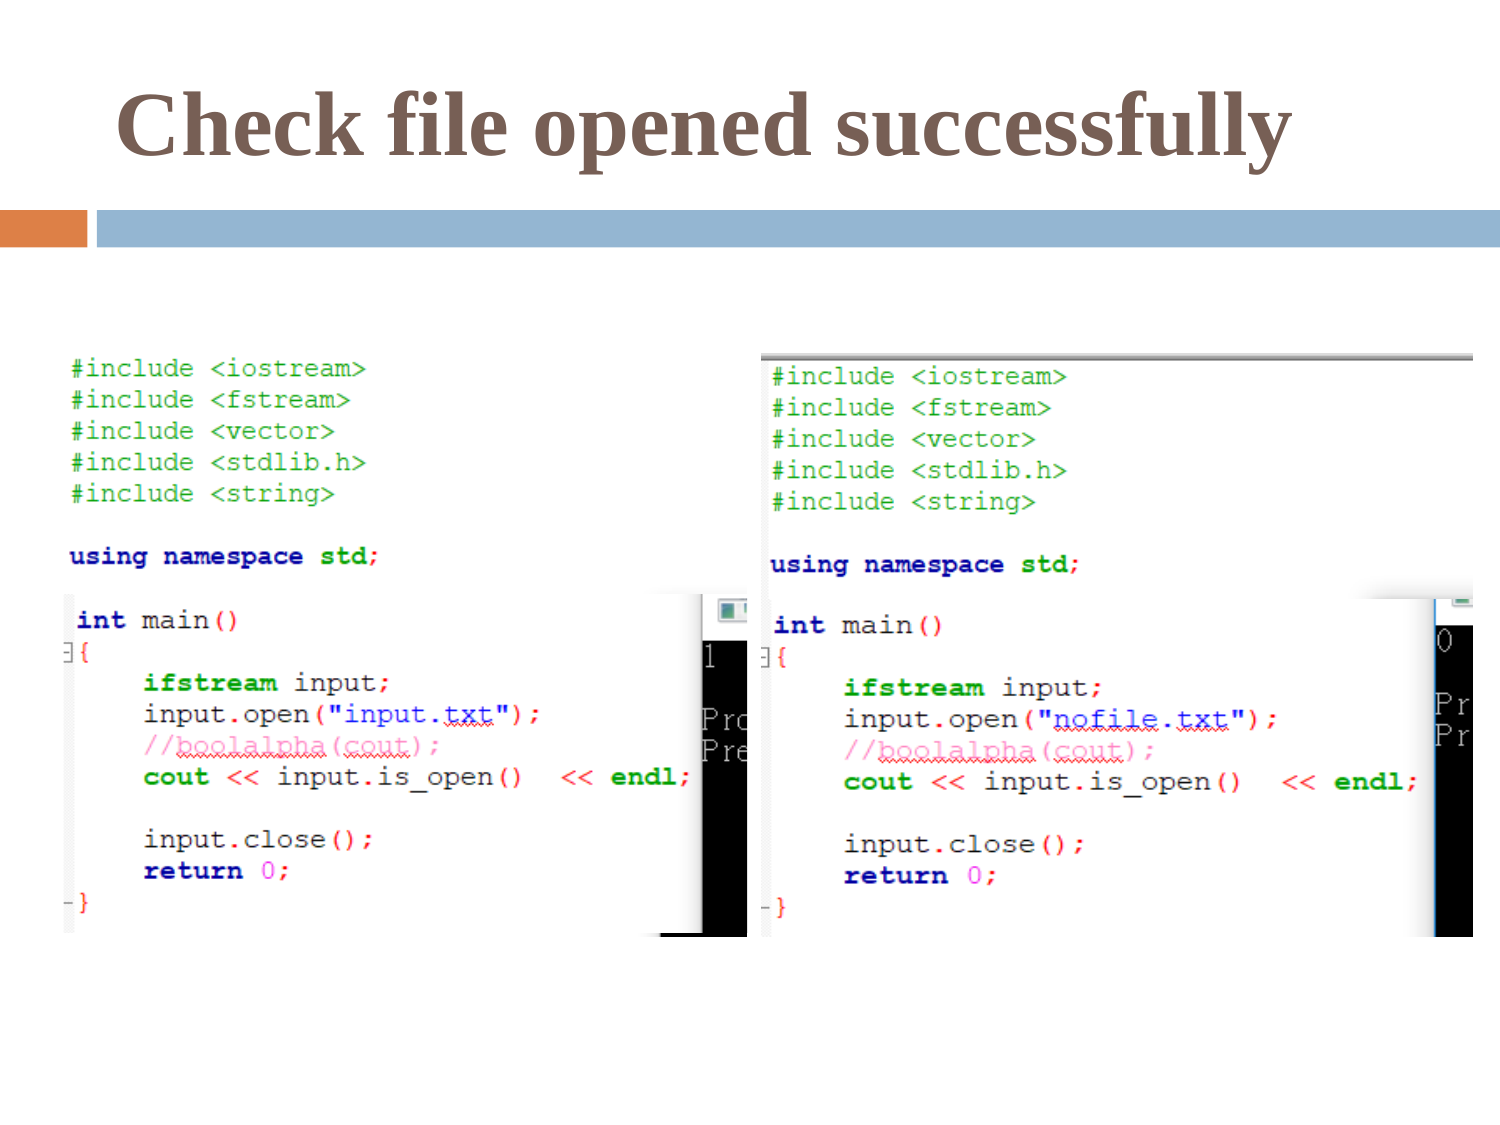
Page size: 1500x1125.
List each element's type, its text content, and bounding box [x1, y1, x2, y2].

picture [63, 353, 748, 937]
title Check file opened successfully [99, 37, 1500, 200]
picture [761, 353, 1473, 937]
